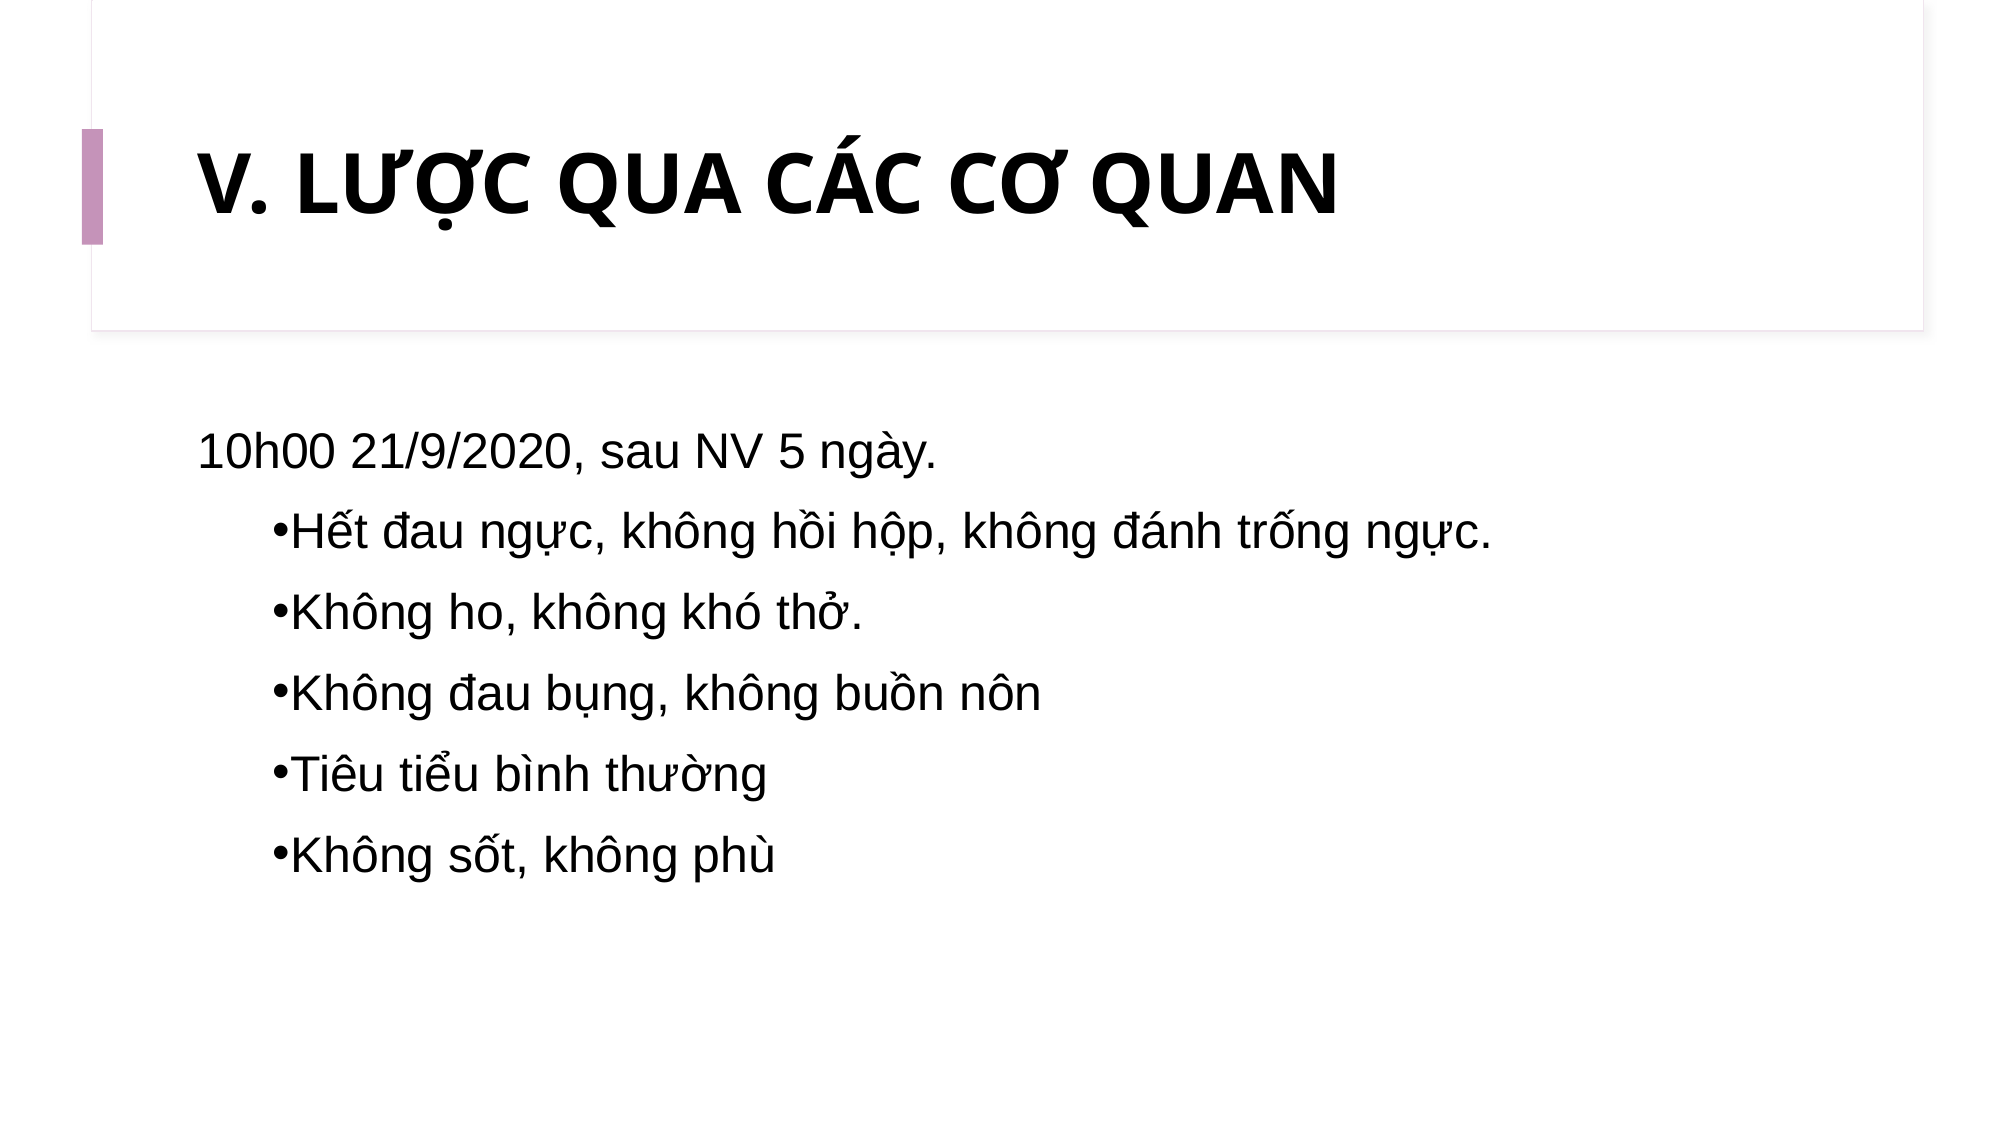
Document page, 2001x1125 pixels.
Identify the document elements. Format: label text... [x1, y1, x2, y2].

title V. LƯỢC QUA CÁC CƠ QUAN [183, 90, 1851, 284]
list 10h00 21/9/2020, sau NV 5 ngày. Hết đau ngực, không hồi hộp, không đánh trống ngực. Không ho, không khó thở. Không đau bụng, không buồn nôn Tiêu tiểu bình thường Không sốt, không phù [183, 406, 1851, 1013]
